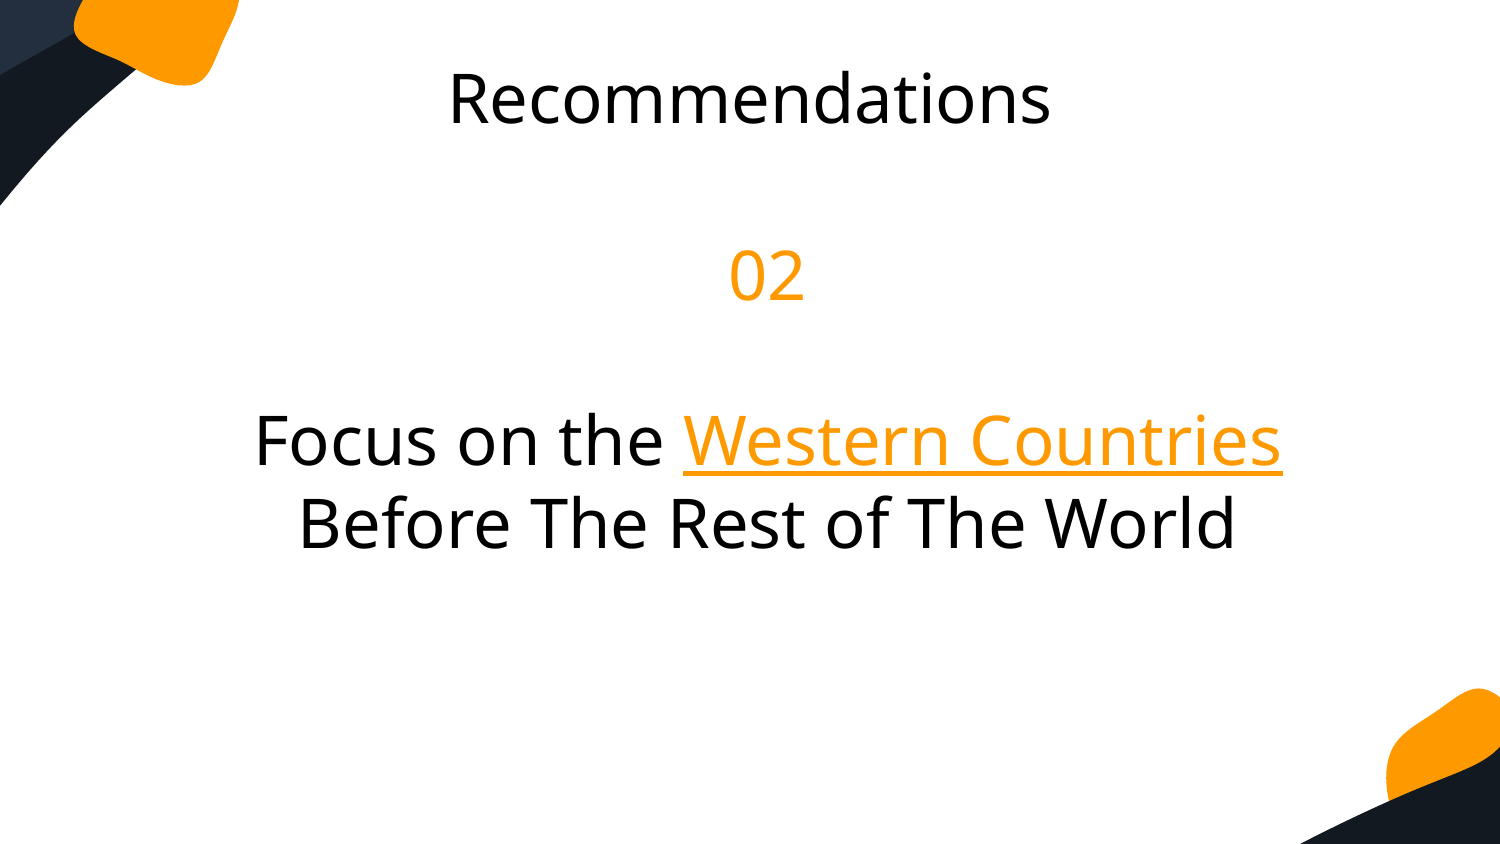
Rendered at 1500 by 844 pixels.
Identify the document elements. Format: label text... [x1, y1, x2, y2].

text_box [1300, 746, 1500, 844]
text_box [1386, 688, 1500, 801]
text_box Recommendations [340, 49, 1323, 143]
text_box 02 Focus on the Western Countries Before The Rest of The World [195, 226, 1341, 568]
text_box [0, 0, 336, 519]
